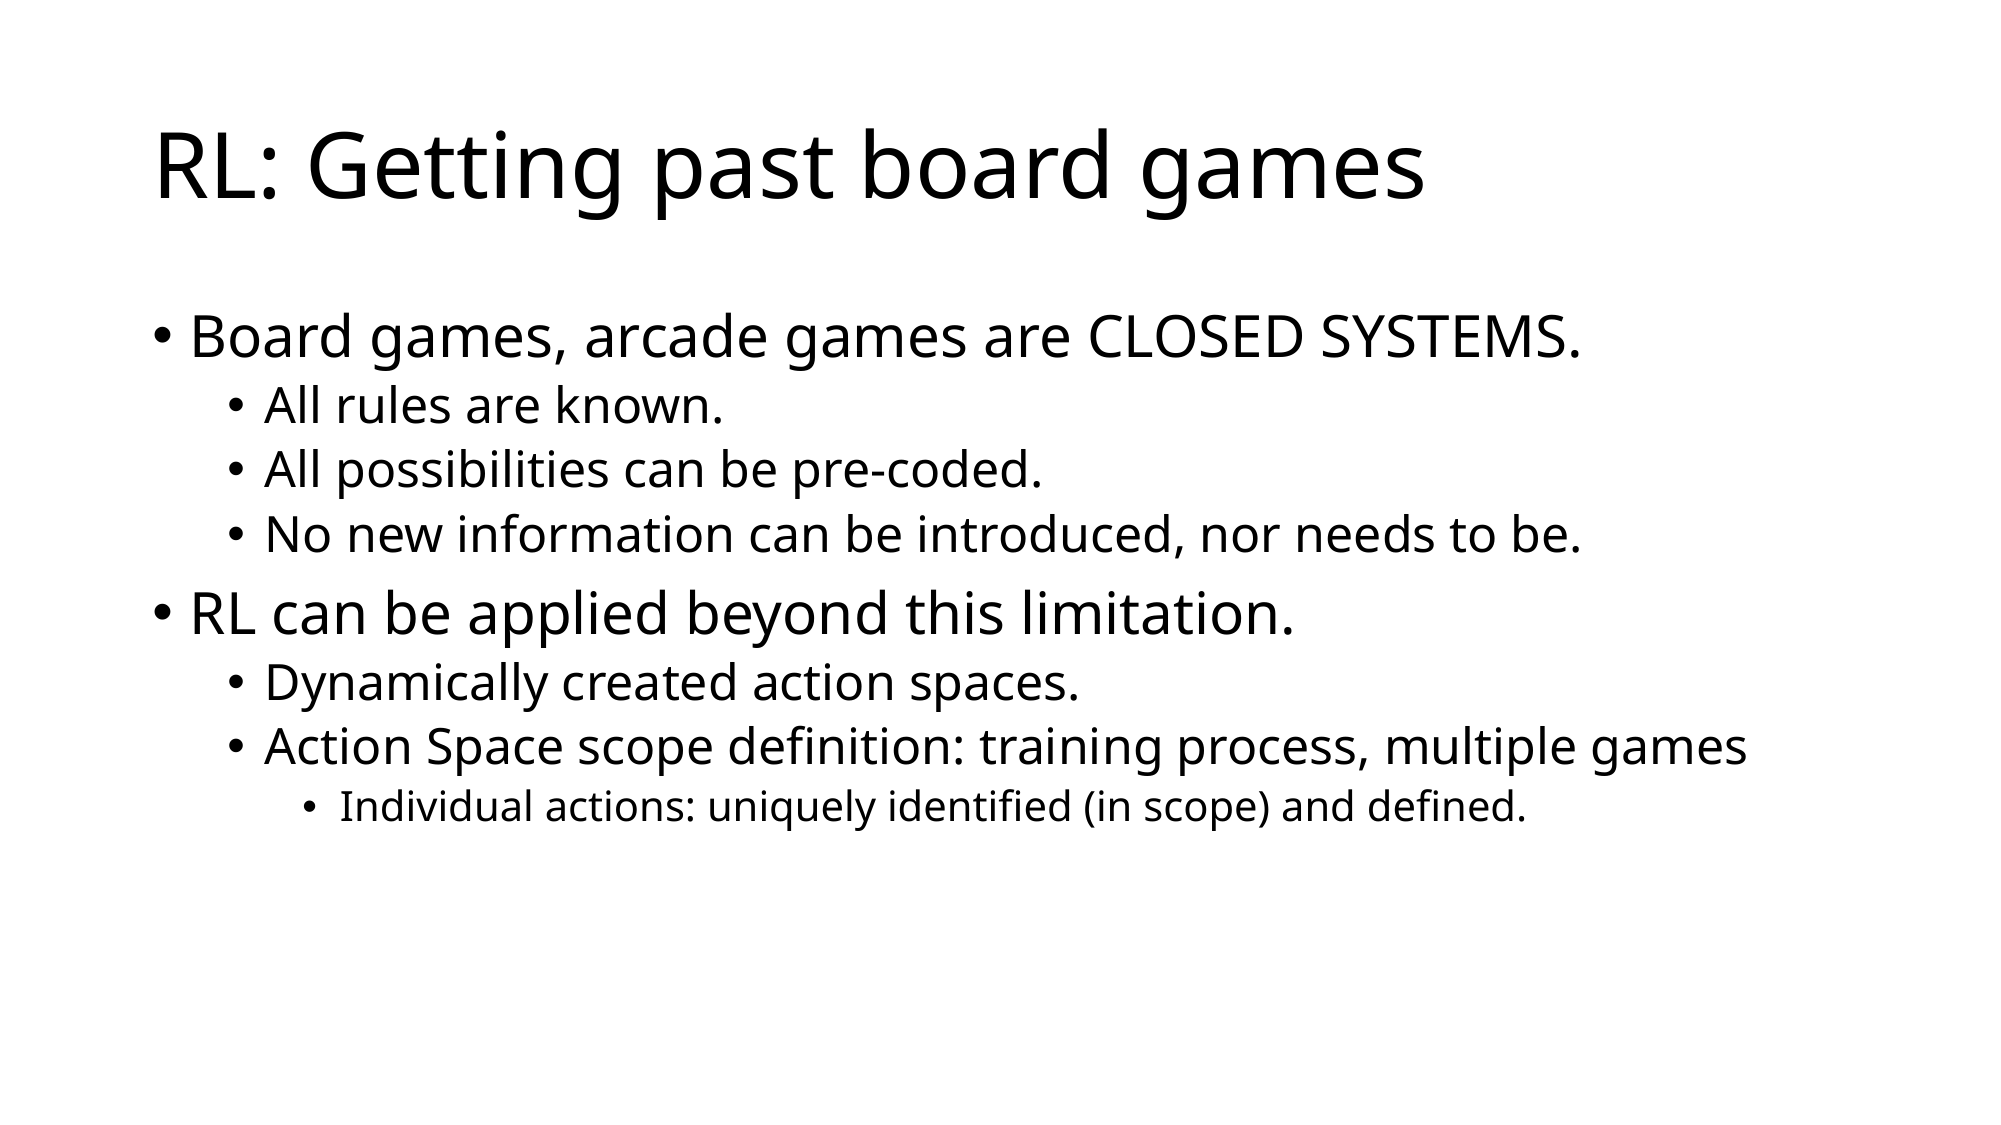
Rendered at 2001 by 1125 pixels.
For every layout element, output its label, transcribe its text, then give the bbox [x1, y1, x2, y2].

title RL: Getting past board games [137, 59, 1863, 278]
list Board games, arcade games are CLOSED SYSTEMS. All rules are known. All possibilities can be pre-coded. No new information can be introduced, nor needs to be. RL can be applied beyond this limitation. Dynamically created action spaces. Action Space scope definition: training process, multiple games Individual actions: uniquely identified (in scope) and defined. [137, 299, 1863, 1014]
